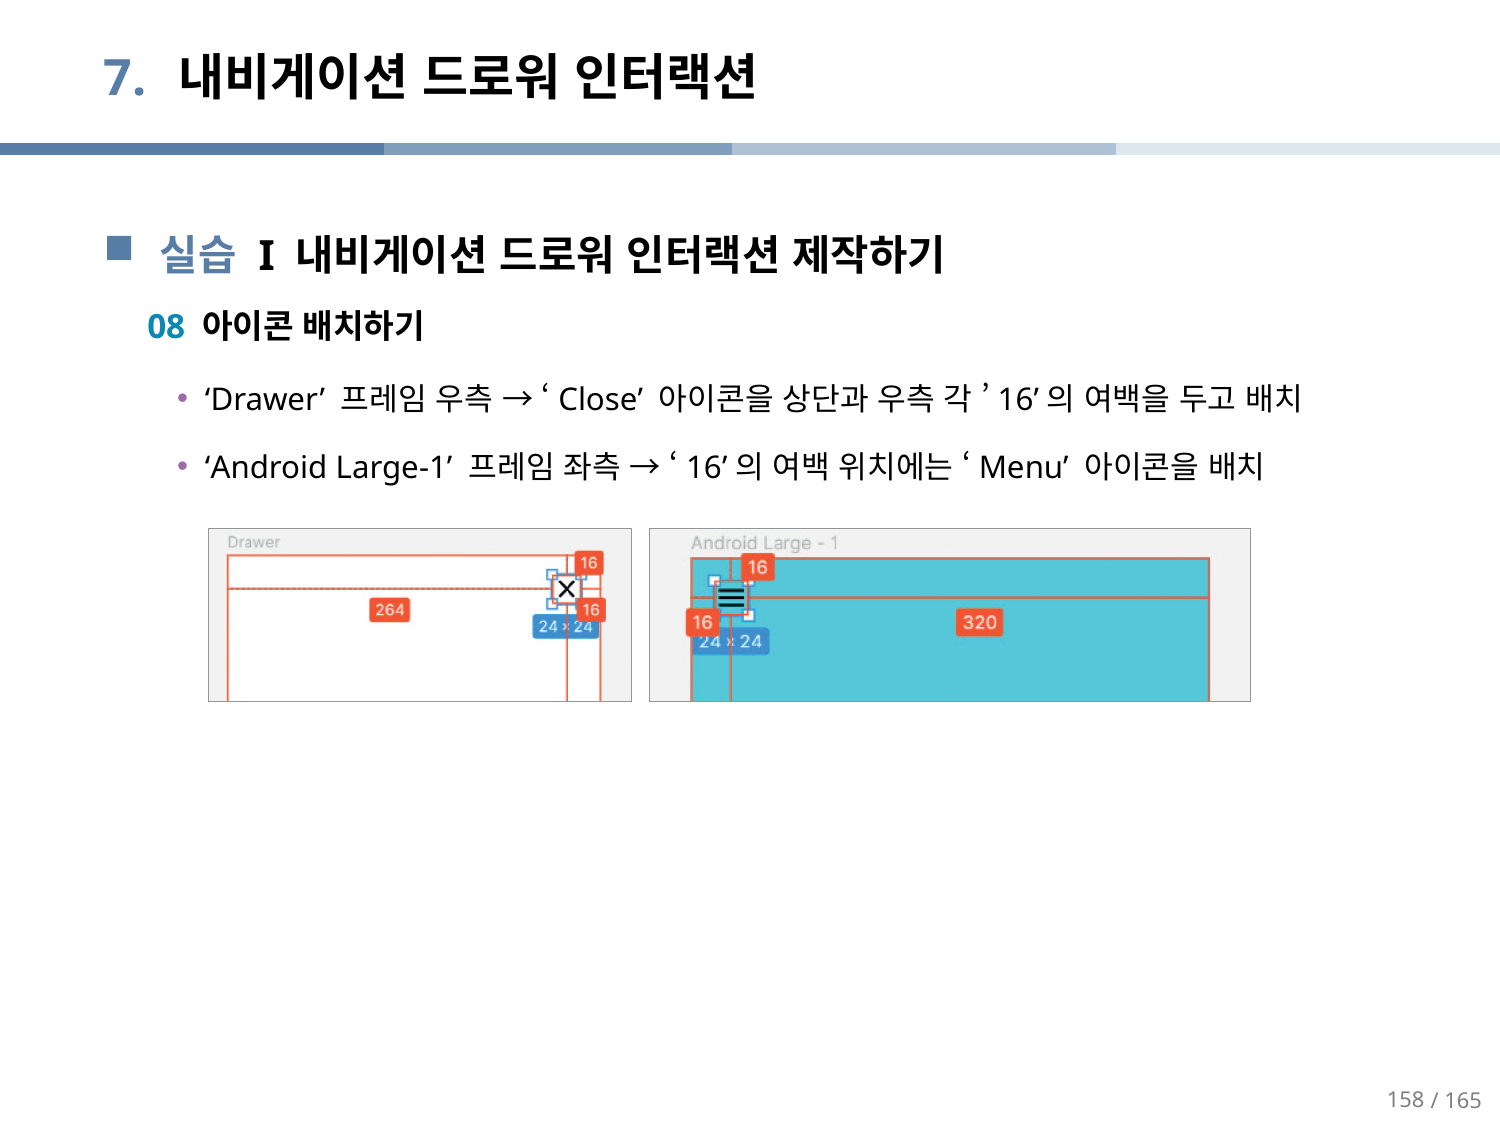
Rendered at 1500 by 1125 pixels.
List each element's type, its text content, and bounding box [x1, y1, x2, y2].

title 내비게이션 드로워 인터랙션 [88, 29, 1211, 121]
picture [194, 514, 1264, 713]
list 실습 I 내비게이션 드로워 인터랙션 제작하기 08 아이콘 배치하기 ‘Drawer’ 프레임 우측 → ‘Close’ 아이콘을 상단과 우측 각 ’16’의 여백을 두고 배치 ‘Android Large-1’ 프레임 좌측 → ‘16’의 여백 위치에는 ‘Menu’ 아이콘을 배치 [88, 196, 1436, 1083]
